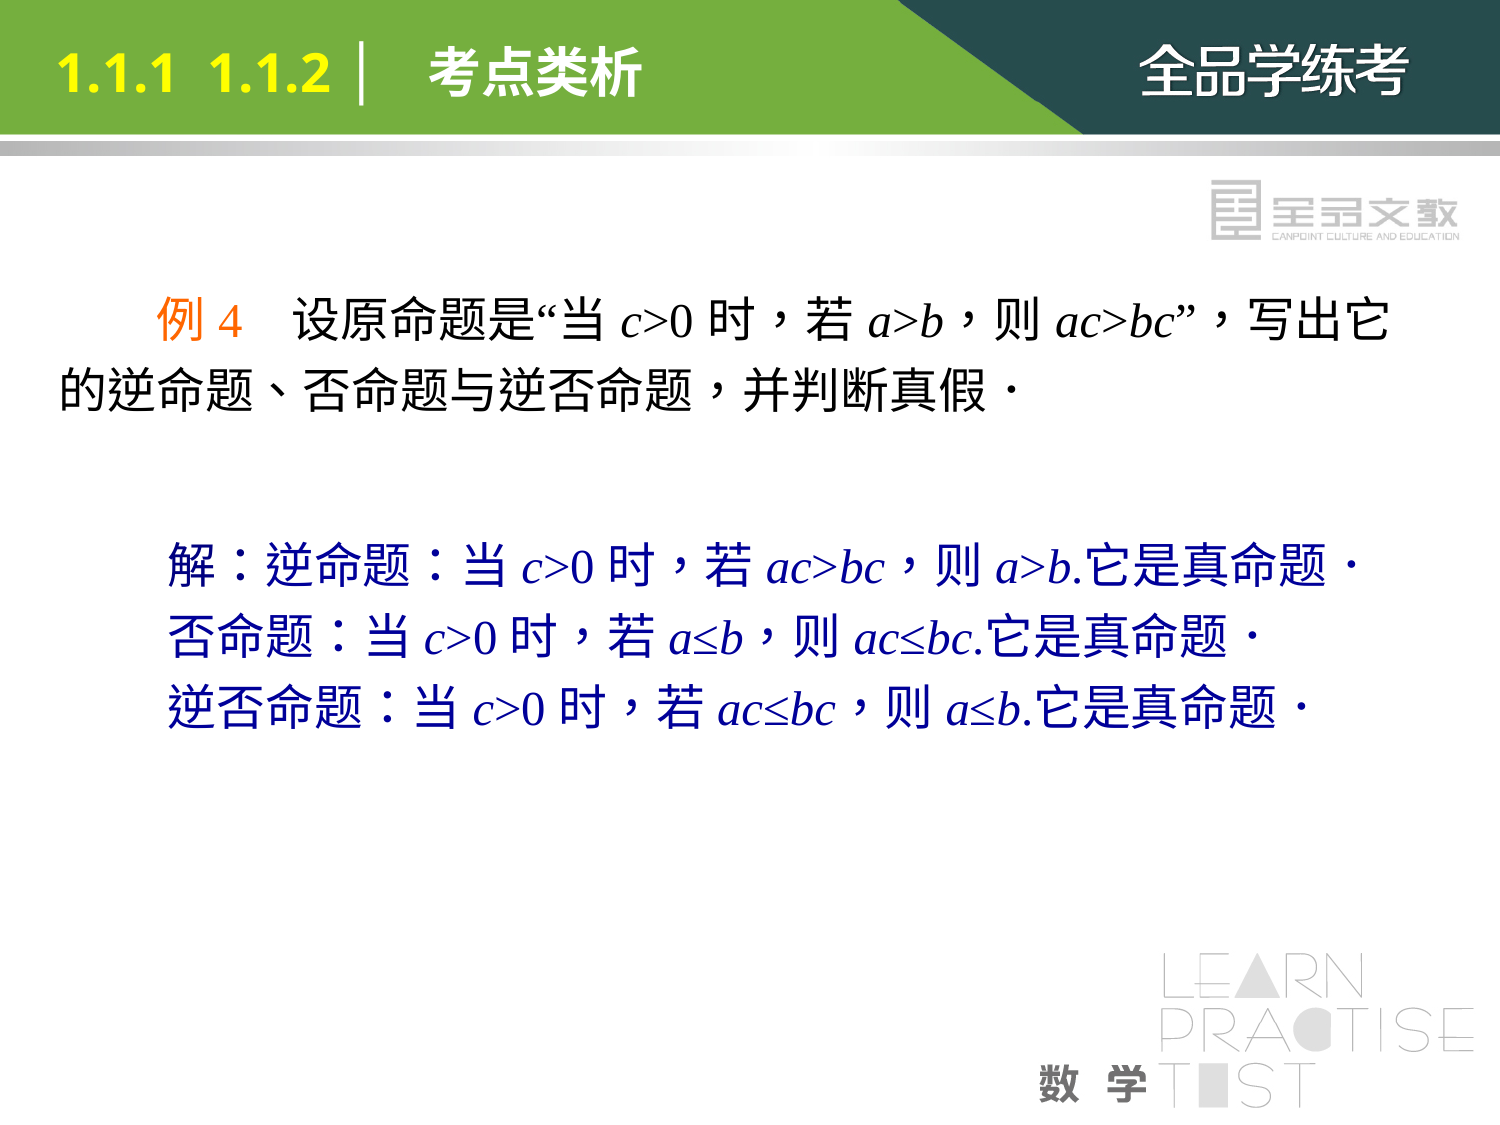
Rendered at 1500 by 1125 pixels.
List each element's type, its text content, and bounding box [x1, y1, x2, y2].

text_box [70, 526, 1447, 1125]
text_box 1.1.1 1.1.2 │ 考点类析 [41, 30, 1057, 111]
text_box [58, 280, 1393, 969]
picture [0, 0, 1500, 1125]
